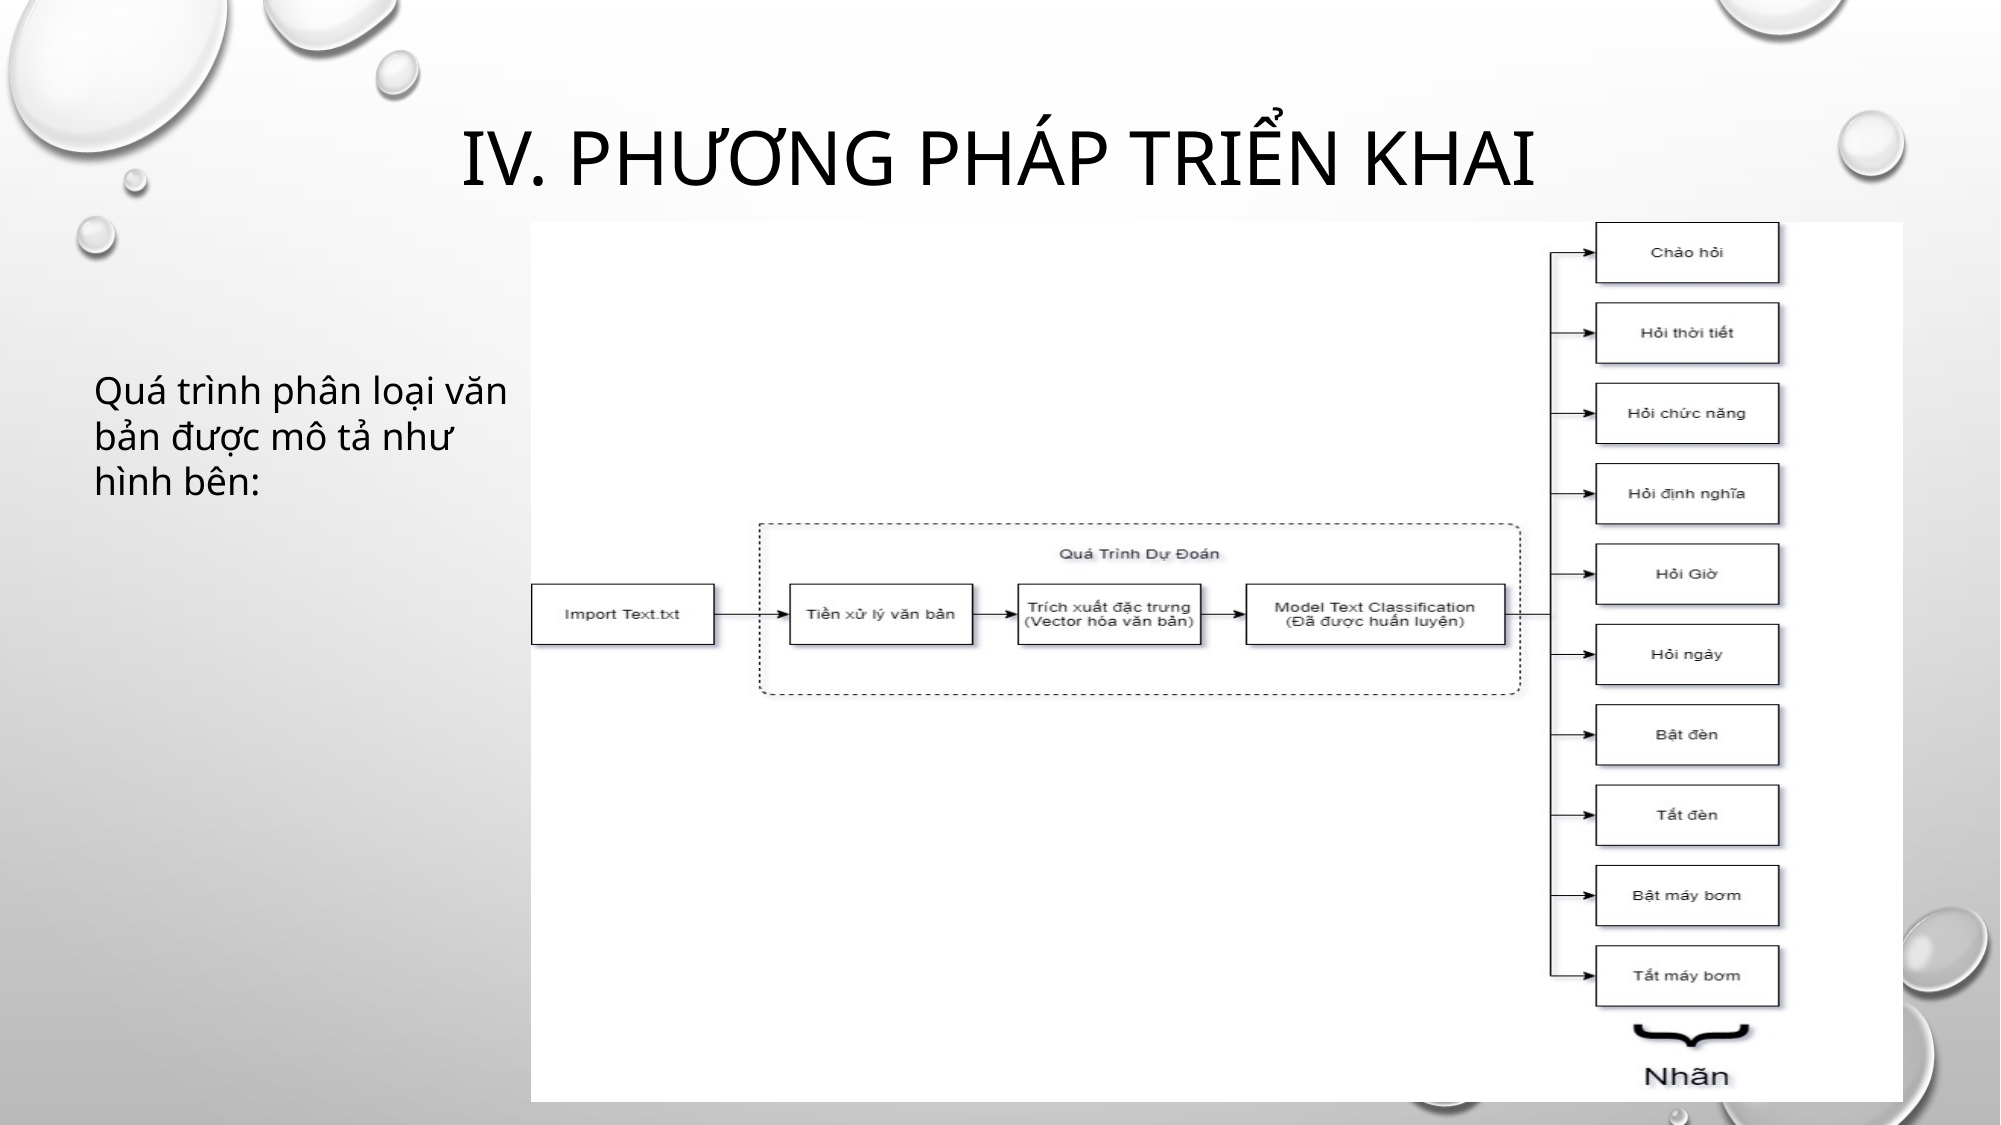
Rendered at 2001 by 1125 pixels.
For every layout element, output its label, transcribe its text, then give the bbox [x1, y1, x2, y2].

title IV. Phương pháp triển khai [149, 29, 1851, 292]
picture [0, 0, 2000, 1125]
text_box Quá trình phân loại văn bản được mô tả như hình bên: [79, 360, 525, 510]
